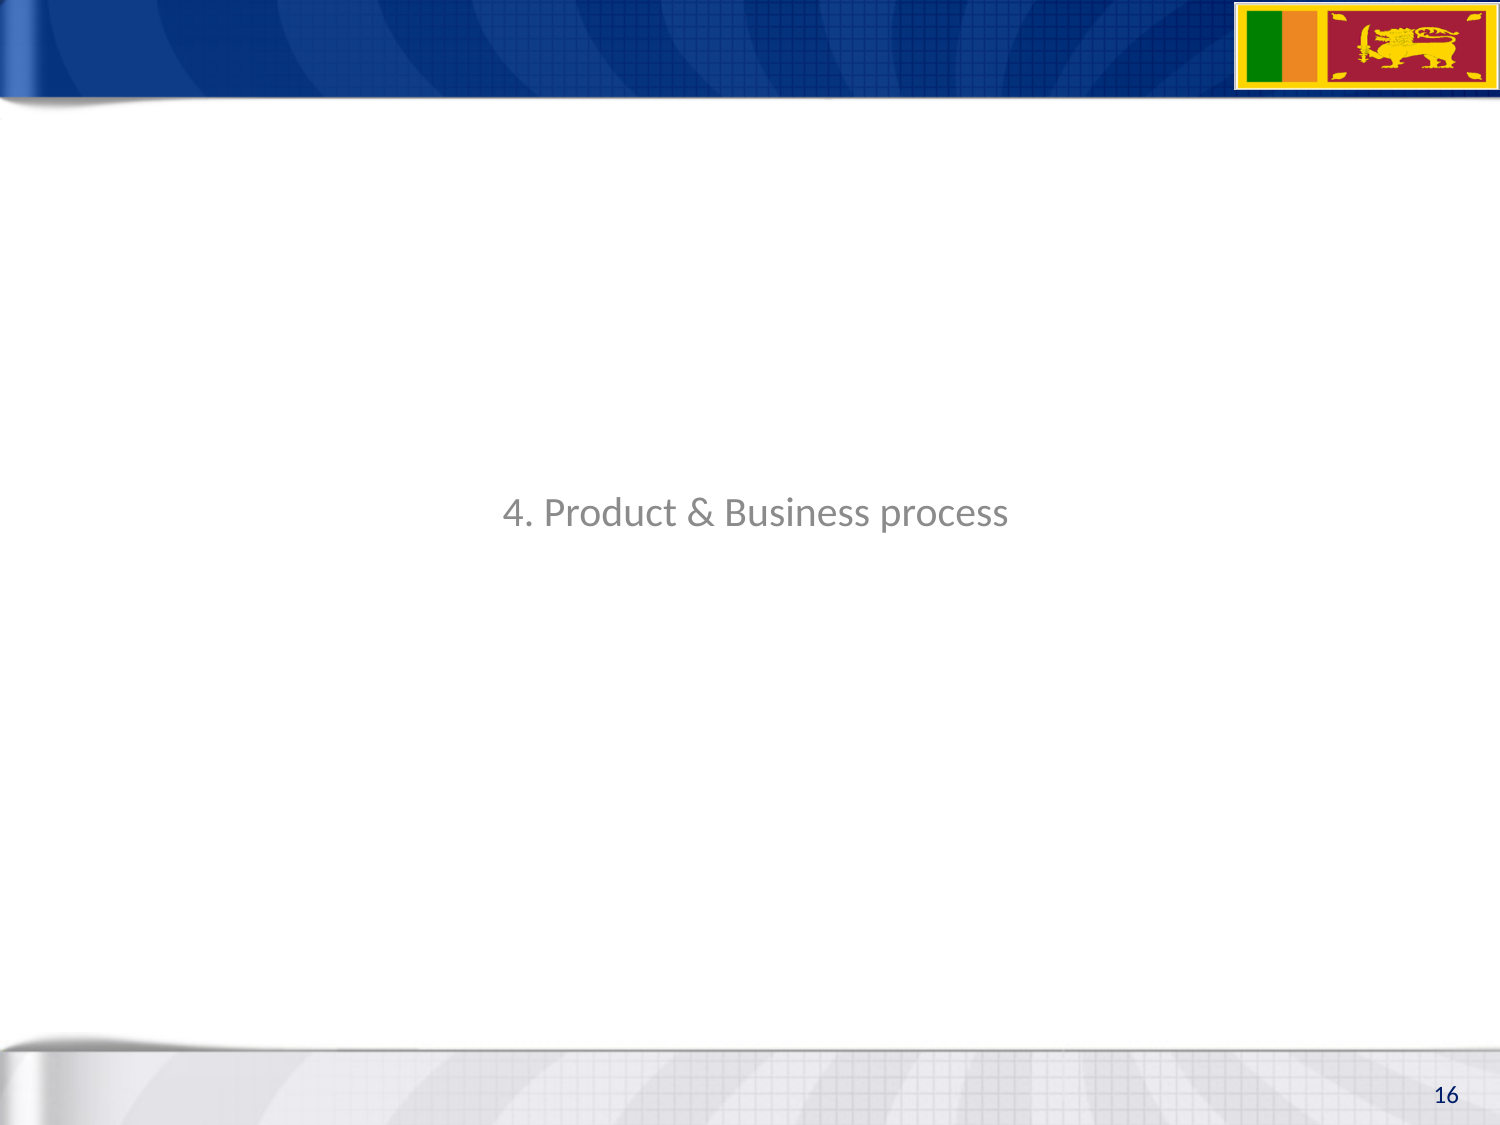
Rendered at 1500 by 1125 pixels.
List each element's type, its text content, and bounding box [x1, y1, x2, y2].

list 4. Product & Business process [118, 476, 1394, 723]
picture [0, 1032, 1500, 1125]
picture [0, 0, 1500, 120]
slide_number 16 [1356, 1070, 1475, 1117]
